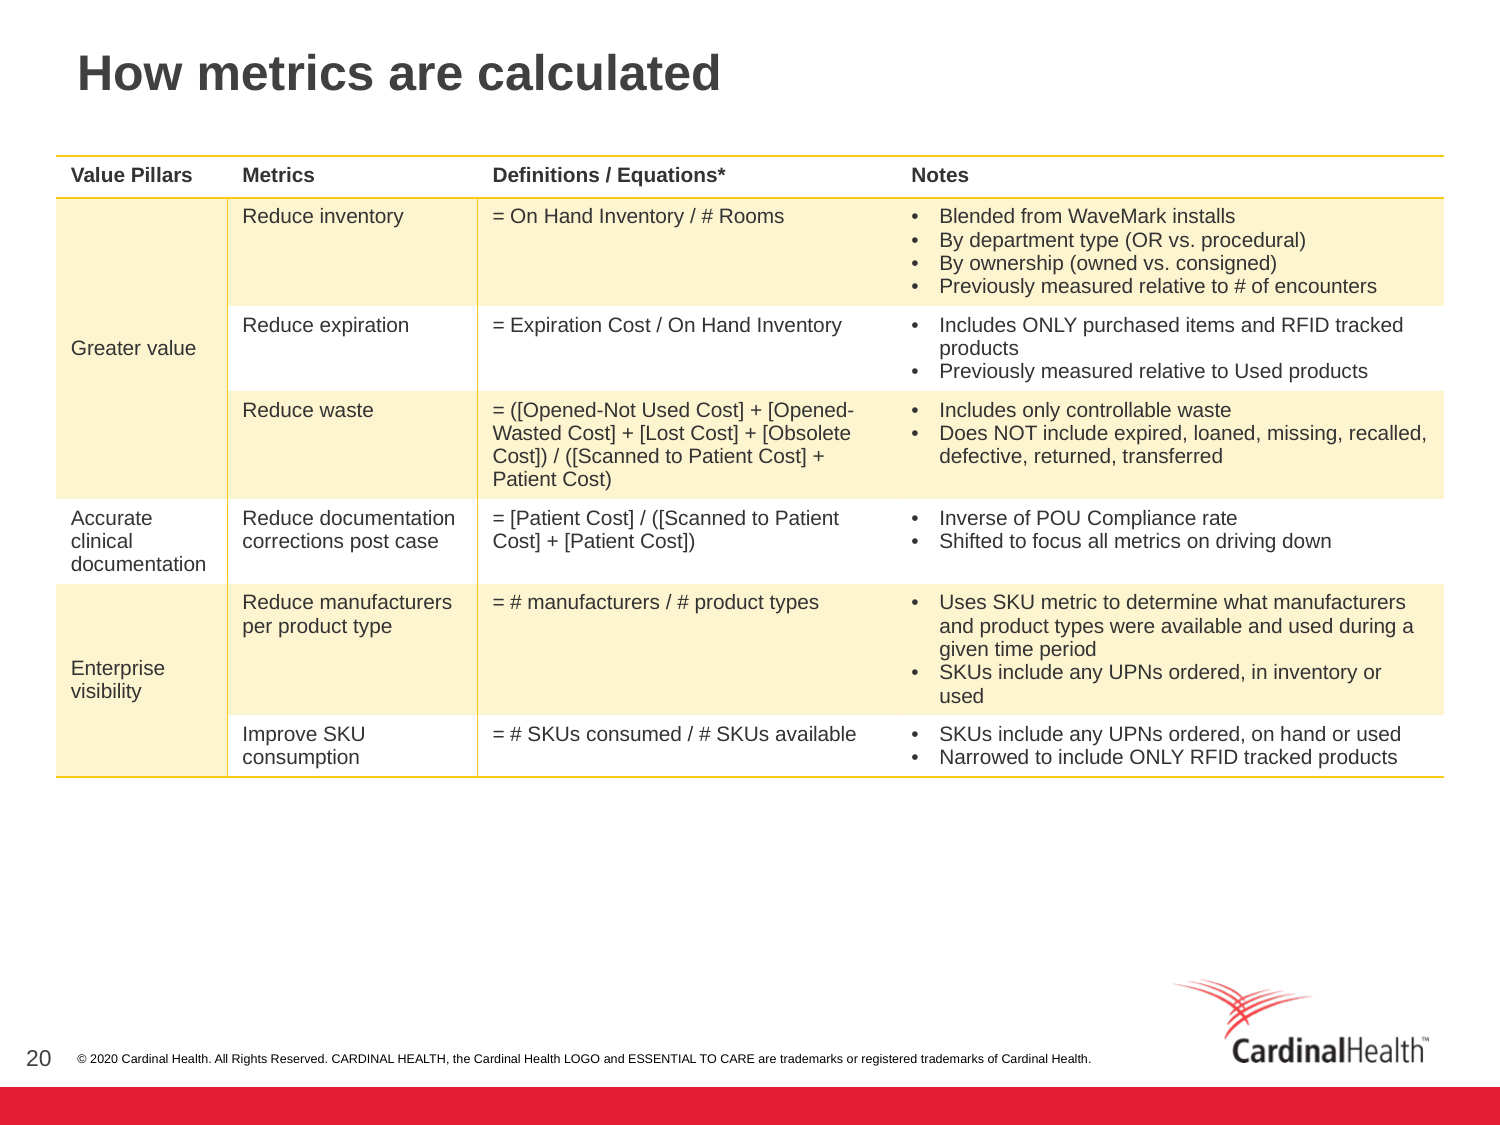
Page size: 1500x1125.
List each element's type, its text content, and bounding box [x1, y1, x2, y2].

table_header Definitions / Equations* [477, 172, 896, 197]
picture [1173, 979, 1429, 1063]
table_cell = Expiration Cost / On Hand Inventory [478, 306, 896, 391]
table_cell Includes ONLY purchased items and RFID tracked products Previously measured relative to Used products [896, 306, 1444, 391]
table_cell Improve SKU consumption [228, 715, 477, 776]
table_cell = # manufacturers / # product types [478, 584, 896, 715]
table_cell Reduce documentation corrections post case [228, 499, 477, 584]
table_header Metrics [227, 172, 477, 197]
table_cell Reduce waste [228, 391, 477, 499]
table_cell SKUs include any UPNs ordered, on hand or used Narrowed to include ONLY RFID tracked products [896, 715, 1444, 776]
table_cell Includes only controllable waste Does NOT include expired, loaned, missing, recalled, defective, returned, transferred [896, 391, 1444, 499]
table_cell = [Patient Cost] / ([Scanned to Patient Cost] + [Patient Cost]) [478, 499, 896, 584]
table_header Value Pillars [56, 157, 227, 197]
table_cell Accurate clinical documentation [56, 499, 227, 584]
table_cell = # SKUs consumed / # SKUs available [478, 715, 896, 776]
table_cell = On Hand Inventory / # Rooms [478, 199, 896, 306]
table_cell Uses SKU metric to determine what manufacturers and product types were available and used during a given time period SKUs include any UPNs ordered, in inventory or used [896, 584, 1444, 715]
table_cell Inverse of POU Compliance rate Shifted to focus all metrics on driving down [896, 499, 1444, 584]
table_cell Greater value [56, 199, 227, 499]
table_cell Blended from WaveMark installs By department type (OR vs. procedural) By ownership (owned vs. consigned) Previously measured relative to # of encounters [896, 199, 1444, 306]
list How metrics are calculated [77, 49, 1443, 172]
table_cell = ([Opened-Not Used Cost] + [Opened-Wasted Cost] + [Lost Cost] + [Obsolete Cost]) / ([Scanned to Patient Cost] + Patient Cost) [478, 391, 896, 499]
table_cell Reduce expiration [228, 306, 477, 391]
table_cell Reduce manufacturers per product type [228, 584, 477, 715]
table_cell Enterprise visibility [56, 584, 227, 776]
table_header Notes [896, 157, 1444, 197]
table_cell Reduce inventory [228, 199, 477, 306]
